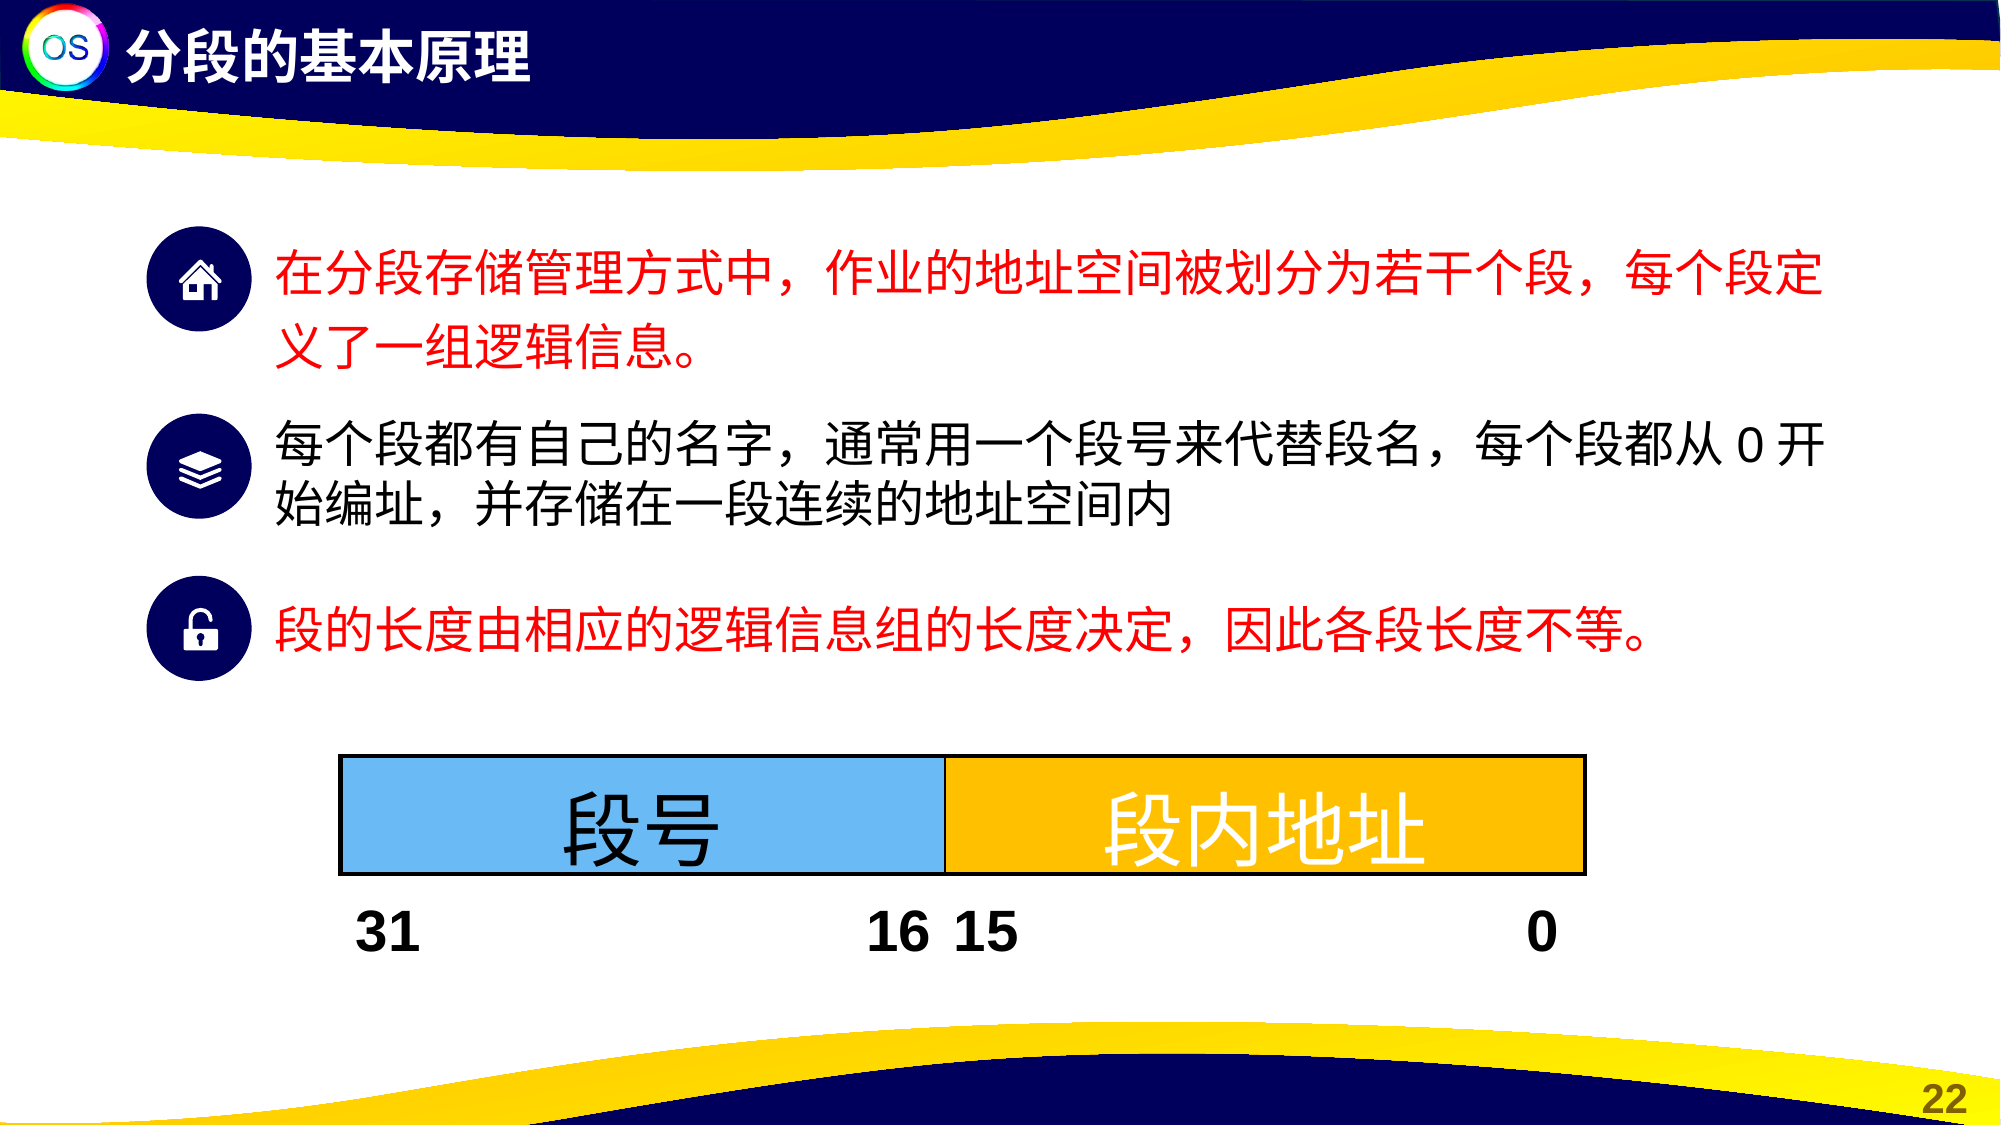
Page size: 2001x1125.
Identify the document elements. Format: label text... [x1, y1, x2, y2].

text_box [146, 575, 252, 681]
table_header 段内地址 [946, 758, 1583, 872]
text_box [146, 226, 252, 332]
text_box [178, 259, 222, 301]
text_box 段的长度由相应的逻辑信息组的长度决定，因此各段长度不等。 [259, 594, 1879, 663]
text_box 每个段都有自己的名字，通常用一个段号来代替段名，每个段都从0开始编址，并存储在一段连续的地址空间内 [259, 405, 1879, 539]
text_box 31 [340, 885, 518, 971]
text_box 分段的基本原理 [109, 12, 1263, 98]
text_box [146, 413, 252, 519]
text_box 16 [851, 885, 938, 971]
text_box [178, 476, 222, 489]
table_header 段号 [343, 758, 944, 872]
text_box [183, 607, 219, 651]
text_box [178, 451, 222, 471]
text_box [178, 468, 222, 481]
text_box 在分段存储管理方式中，作业的地址空间被划分为若干个段，每个段定义了一组逻辑信息。 [259, 245, 1879, 358]
text_box 15 [938, 885, 1116, 971]
picture [22, 3, 109, 91]
text_box 0 [1511, 885, 1585, 971]
